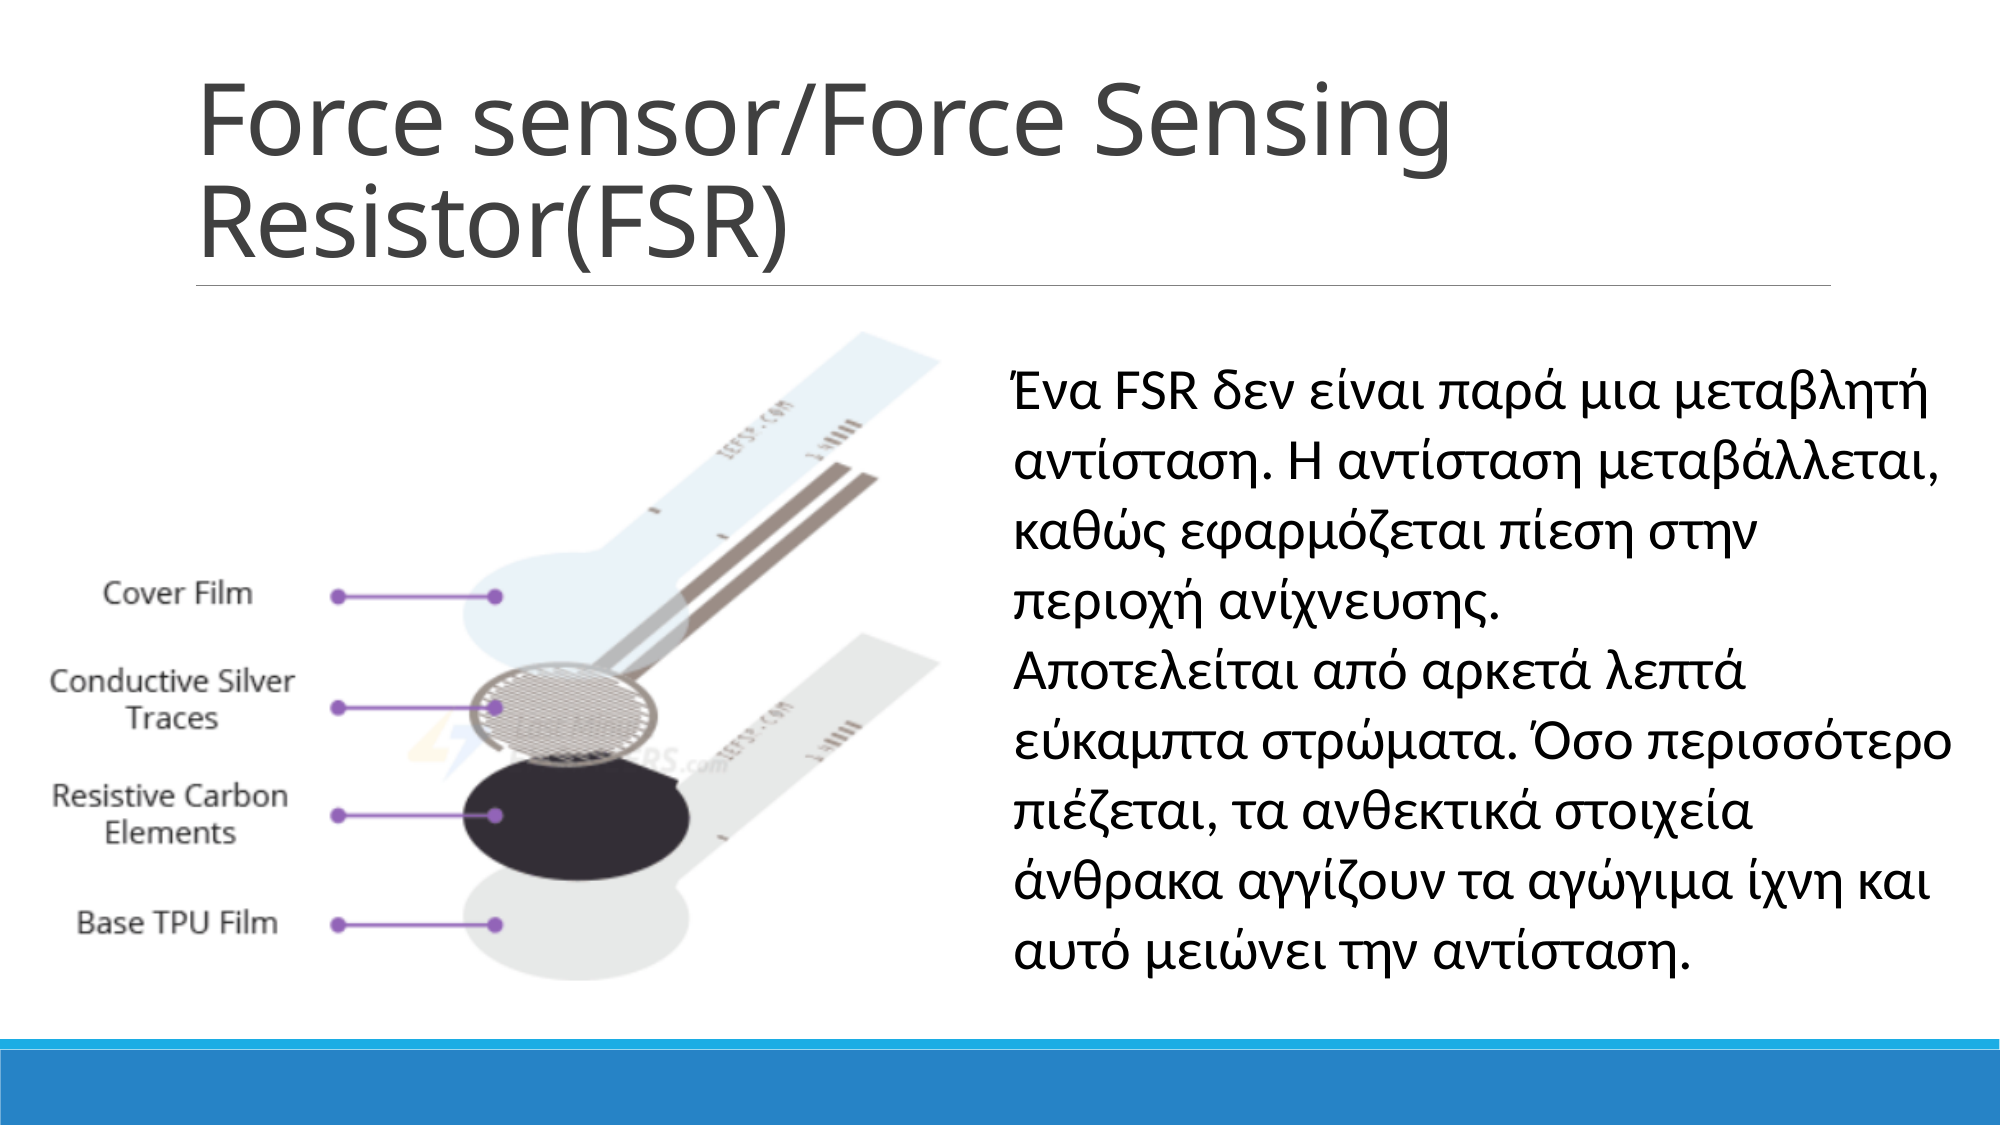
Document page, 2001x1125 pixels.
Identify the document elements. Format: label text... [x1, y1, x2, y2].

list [40, 323, 963, 1015]
title Force sensor/Force Sensing Resistor(FSR) [180, 47, 1925, 285]
text_box Ένα FSR δεν είναι παρά μια μεταβλητή αντίσταση. Η αντίσταση μεταβάλλεται, καθώς εφαρμόζεται πίεση στην περιοχή ανίχνευσης. Αποτελείται από αρκετά λεπτά εύκαμπτα στρώματα. Όσο περισσότερο πιέζεται, τα ανθεκτικά στοιχεία άνθρακα αγγίζουν τα αγώγιμα ίχνη και αυτό μειώνει την αντίσταση. [998, 343, 1974, 989]
